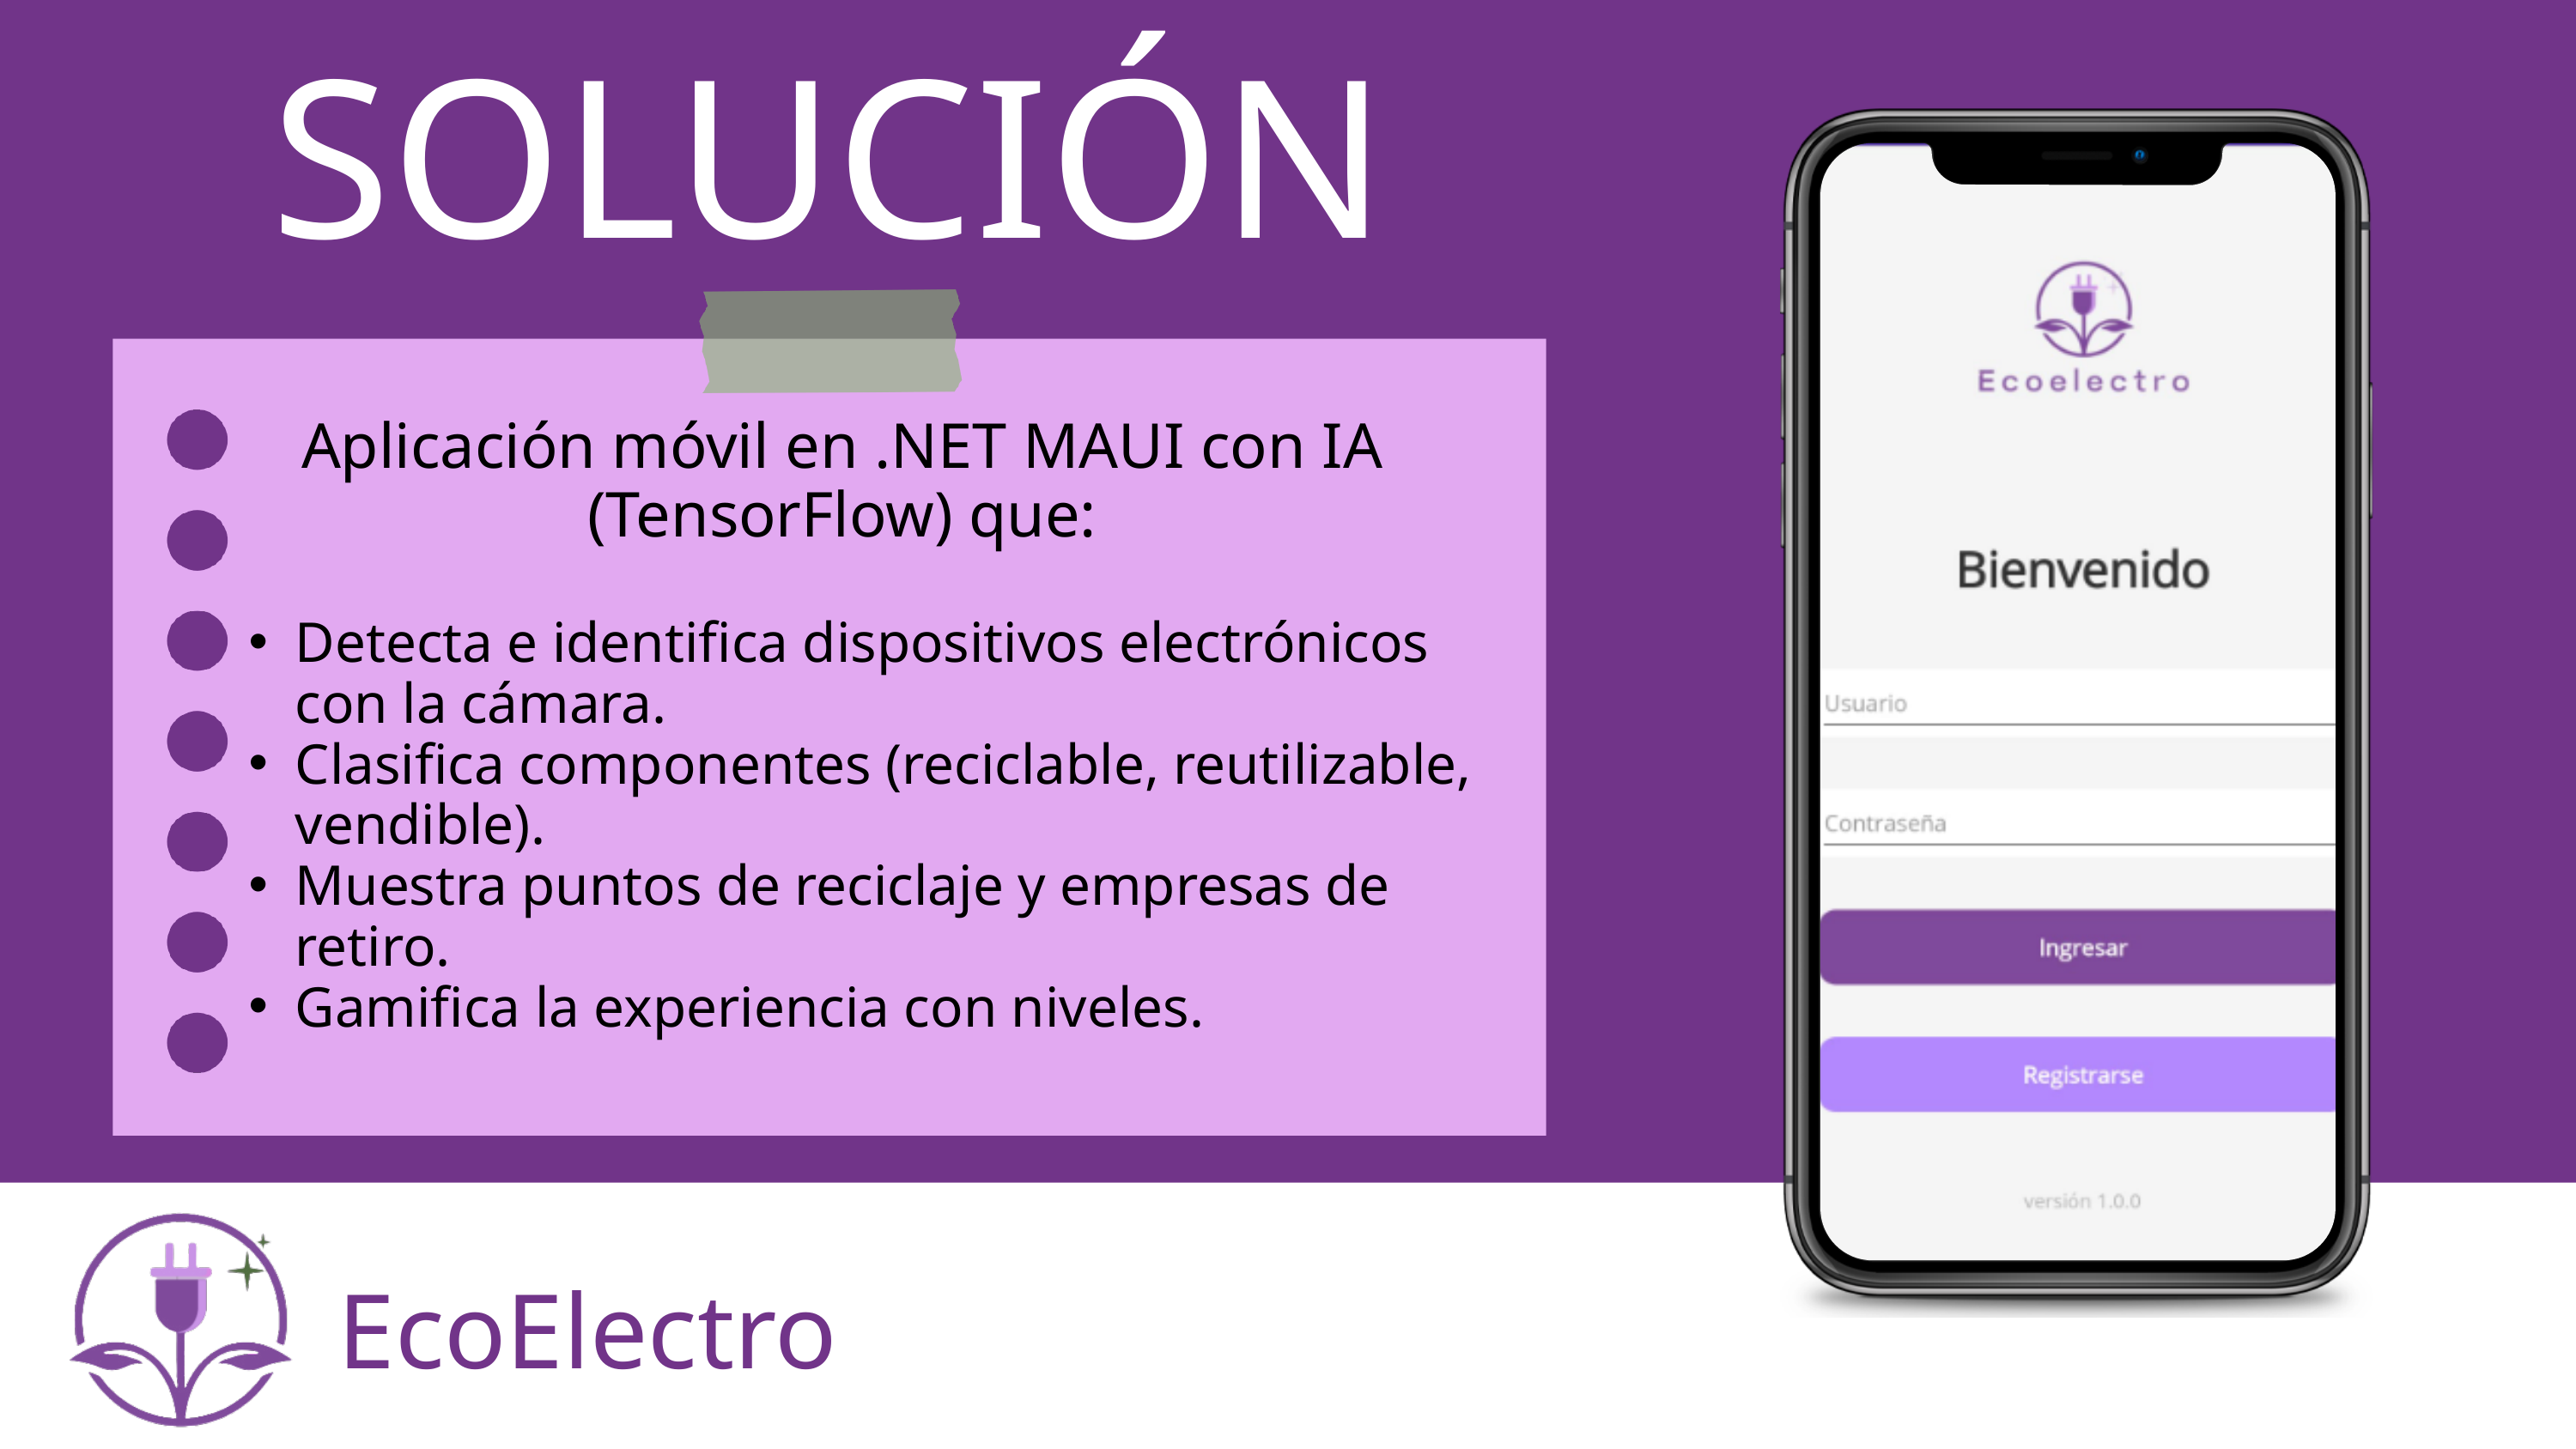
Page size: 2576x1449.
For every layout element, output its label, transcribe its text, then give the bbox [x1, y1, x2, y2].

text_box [0, 1182, 2576, 1449]
text_box SOLUCIÓN [143, 0, 1516, 282]
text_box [1779, 108, 2375, 1318]
text_box Detecta e identifica dispositivos electrónicos con la cámara. Clasifica componentes (reciclable, reutilizable, vendible). Muestra puntos de reciclaje y empresas de retiro. Gamifica la experiencia con niveles. [202, 612, 1493, 1039]
text_box Aplicación móvil en .NET MAUI con IA (TensorFlow) que: [202, 412, 1482, 550]
text_box [112, 289, 1546, 1137]
